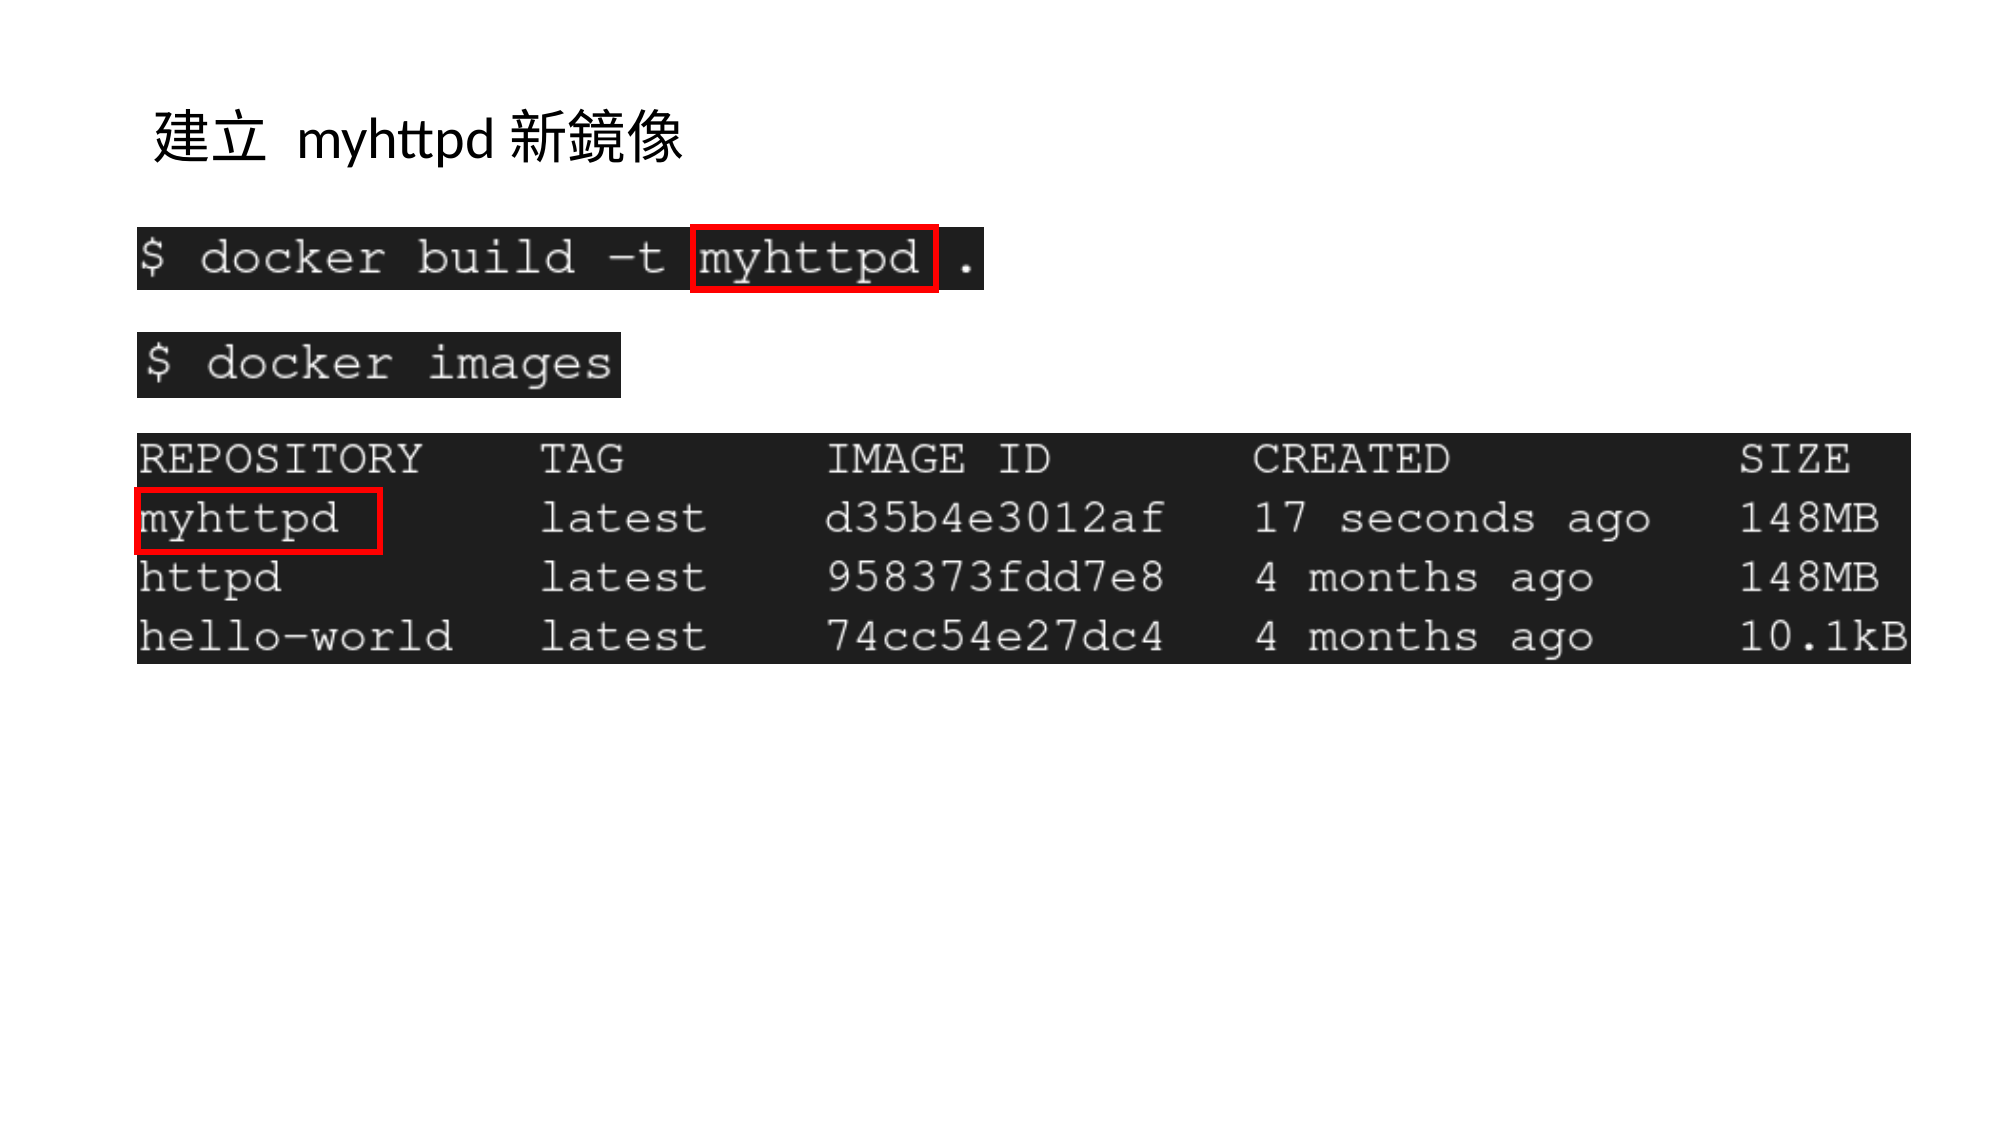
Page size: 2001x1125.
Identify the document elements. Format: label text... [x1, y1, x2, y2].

picture [137, 433, 1911, 664]
picture [137, 332, 621, 398]
list 建立 myhttpd新鏡像 [137, 101, 907, 177]
picture [137, 226, 984, 290]
